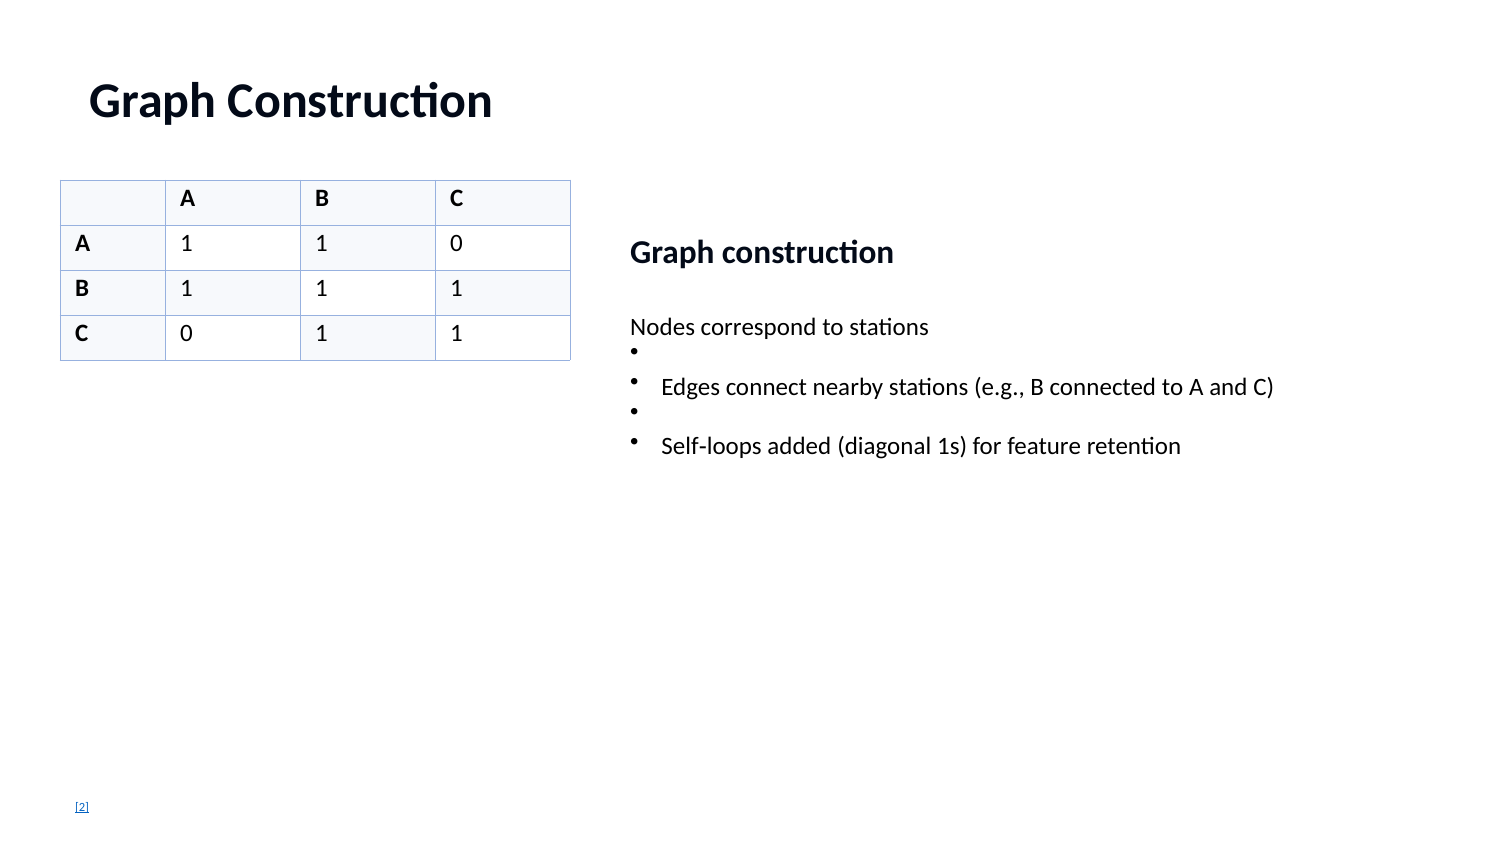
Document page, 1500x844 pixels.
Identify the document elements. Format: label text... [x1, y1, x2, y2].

table_header B [301, 181, 435, 225]
table_header C [436, 181, 570, 225]
table_cell B [61, 271, 165, 315]
table_cell 0 [436, 226, 570, 270]
text_box Graph construction Nodes correspond to stations Edges connect nearby stations (e.g., B connected to A and C) Self‑loops added (diagonal 1s) for feature retention [629, 179, 1425, 510]
table_cell 1 [166, 226, 300, 270]
table_cell C [61, 316, 165, 360]
table_cell 1 [166, 271, 300, 315]
table_cell 1 [436, 271, 570, 315]
text_box Graph Construction [74, 44, 1425, 150]
table_cell 0 [166, 316, 300, 360]
table_cell 1 [301, 316, 435, 360]
text_box [2] [74, 783, 1425, 829]
table_header A [166, 181, 300, 225]
table_cell 1 [301, 271, 435, 315]
table_cell 1 [436, 316, 570, 360]
table_header [61, 181, 165, 225]
table_cell 1 [301, 226, 435, 270]
table_cell A [61, 226, 165, 270]
